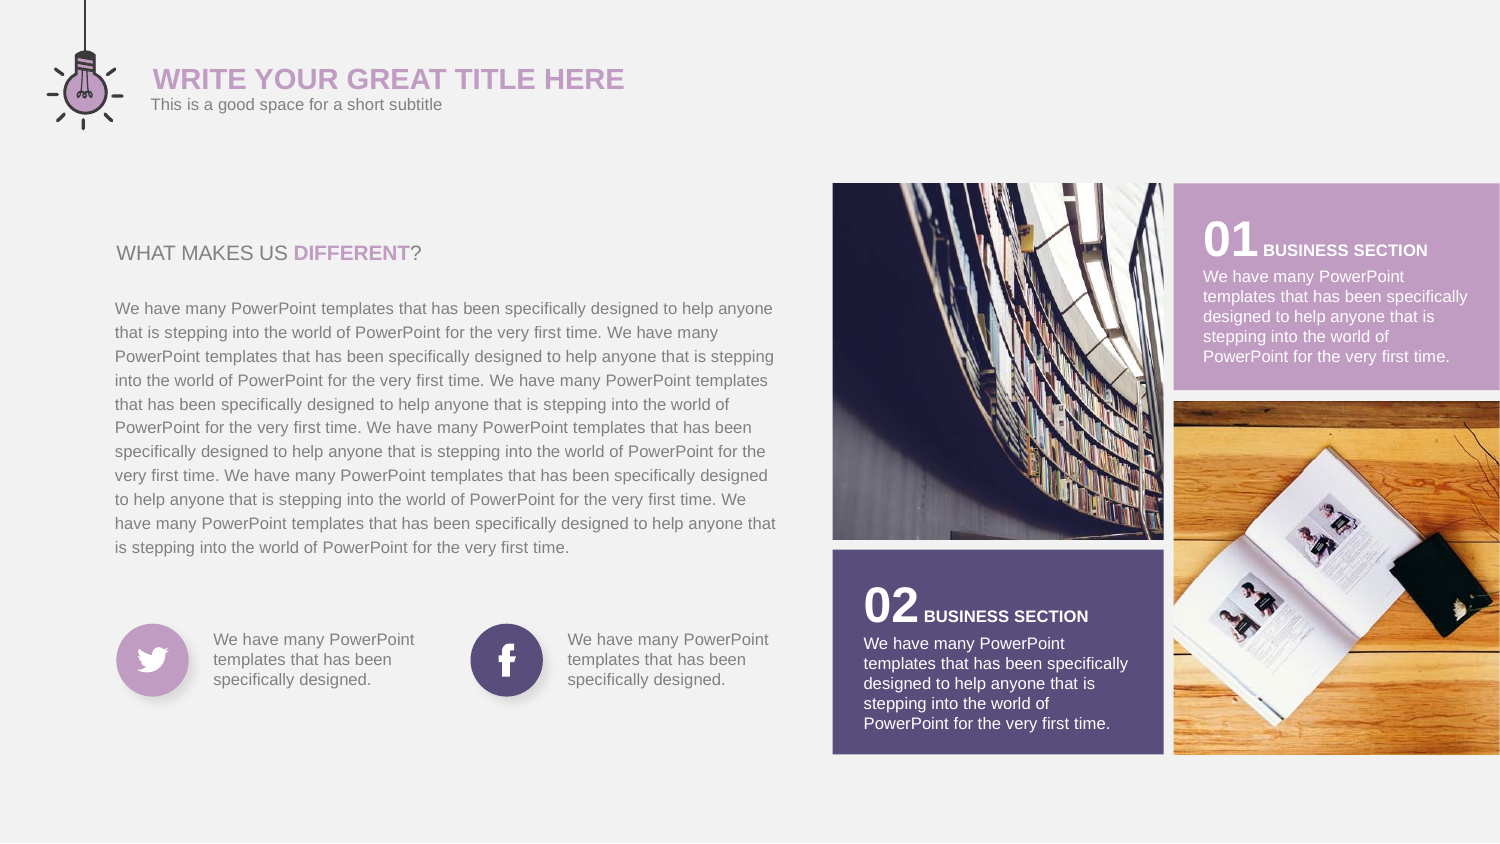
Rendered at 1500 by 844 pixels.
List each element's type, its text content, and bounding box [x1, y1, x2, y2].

text_box [116, 623, 189, 697]
text_box WRITE YOUR GREAT TITLE HERE [138, 52, 641, 103]
text_box 02 BUSINESS SECTION We have many PowerPoint templates that has been specifically designed to help anyone that is stepping into the world of PowerPoint for the very first time. [863, 572, 1136, 733]
text_box [470, 623, 543, 697]
text_box [136, 647, 169, 673]
text_box We have many PowerPoint templates that has been specifically designed. [567, 629, 786, 690]
text_box This is a good space for a short subtitle [135, 86, 458, 122]
text_box [498, 643, 516, 677]
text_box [46, 0, 124, 131]
text_box 01 BUSINESS SECTION We have many PowerPoint templates that has been specifically designed to help anyone that is stepping into the world of PowerPoint for the very first time. [1203, 205, 1475, 366]
text_box We have many PowerPoint templates that has been specifically designed to help anyone that is stepping into the world of PowerPoint for the very first time. We have many PowerPoint templates that has been specifically designed to help anyone that is stepping into the world of PowerPoint for the very first time. We have many PowerPoint templates that has been specifically designed to help anyone that is stepping into the world of PowerPoint for the very first time. We have many PowerPoint templates that has been specifically designed to help anyone that is stepping into the world of PowerPoint for the very first time. We have many PowerPoint templates that has been specifically designed to help anyone that is stepping into the world of PowerPoint for the very first time. We have many PowerPoint templates that has been specifically designed to help anyone that is stepping into the world of PowerPoint for the very first time. [100, 286, 798, 565]
text_box [832, 549, 1164, 755]
text_box [1173, 401, 1500, 755]
text_box [1173, 183, 1500, 391]
text_box [832, 183, 1164, 540]
text_box WHAT MAKES US DIFFERENT? [116, 239, 463, 265]
text_box We have many PowerPoint templates that has been specifically designed. [213, 629, 431, 690]
